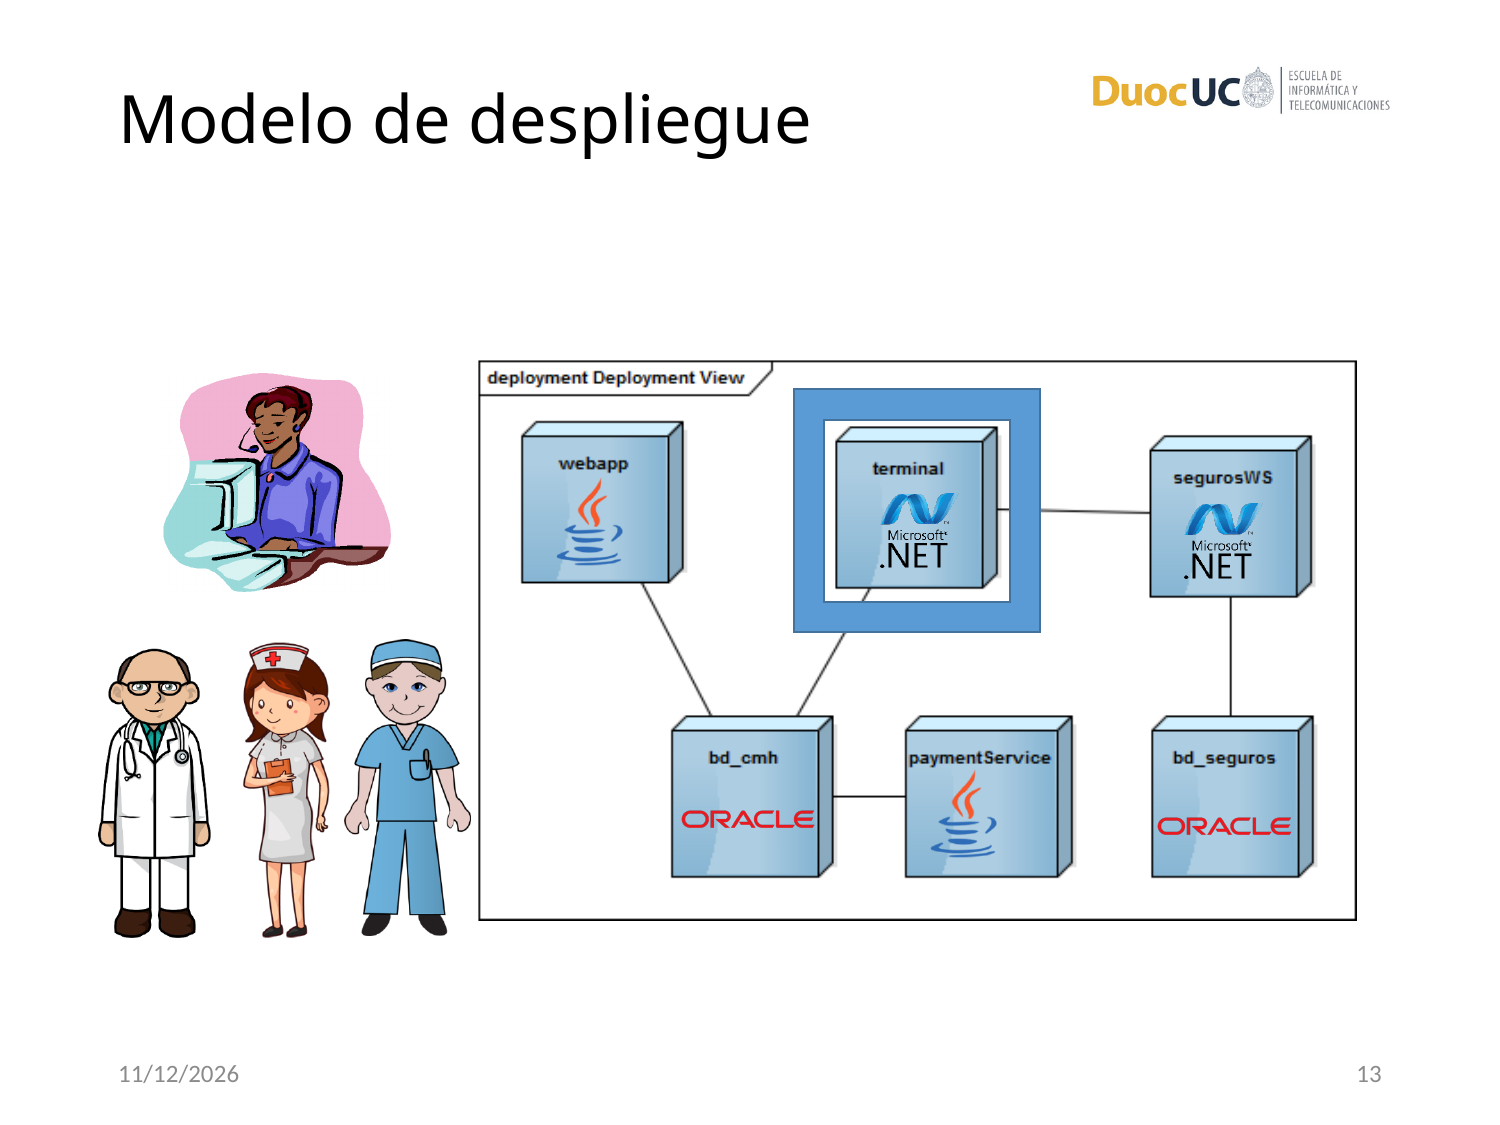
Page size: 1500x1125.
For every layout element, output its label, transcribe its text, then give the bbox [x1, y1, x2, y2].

picture [678, 807, 815, 830]
picture [926, 765, 1006, 864]
picture [163, 373, 391, 592]
title Modelo de despliegue [103, 59, 959, 185]
picture [880, 493, 959, 569]
picture [1085, 59, 1397, 118]
picture [551, 473, 632, 572]
slide_number 13 [1059, 1042, 1397, 1103]
picture [1155, 814, 1292, 837]
picture [71, 624, 471, 959]
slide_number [103, 1042, 441, 1103]
picture [1184, 504, 1263, 579]
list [477, 359, 1357, 921]
